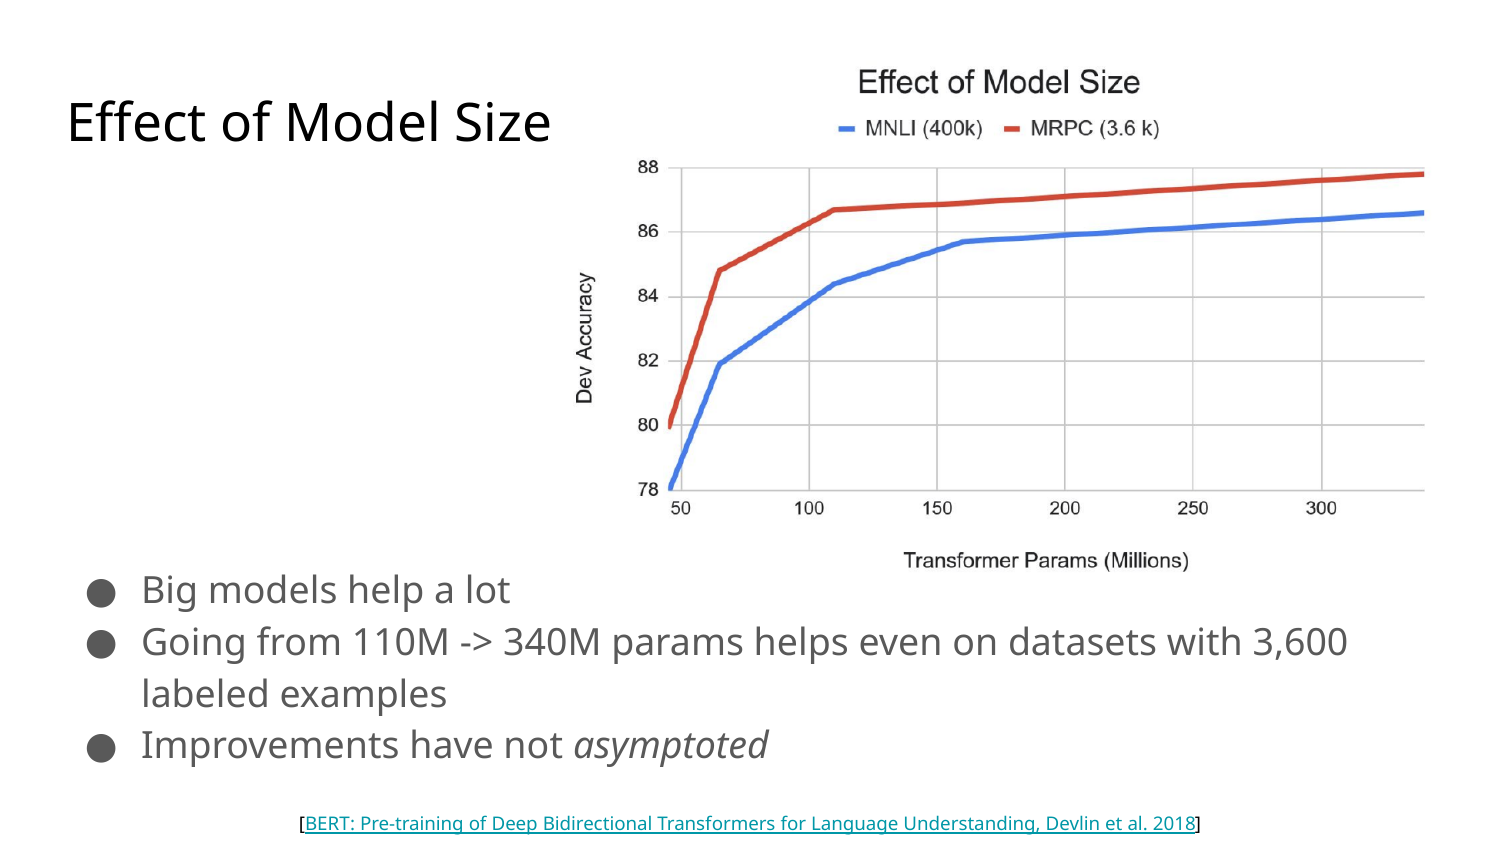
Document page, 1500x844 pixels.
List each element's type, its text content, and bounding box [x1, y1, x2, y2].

text_box [BERT: Pre-training of Deep Bidirectional Transformers for Language Understanding, Devlin et al. 2018] [77, 799, 1423, 844]
title Effect of Model Size [51, 72, 545, 167]
list Big models help a lot Going from 110M -> 340M params helps even on datasets with 3,600 labeled examples Improvements have not asymptoted [51, 189, 1500, 750]
picture [550, 44, 1450, 586]
